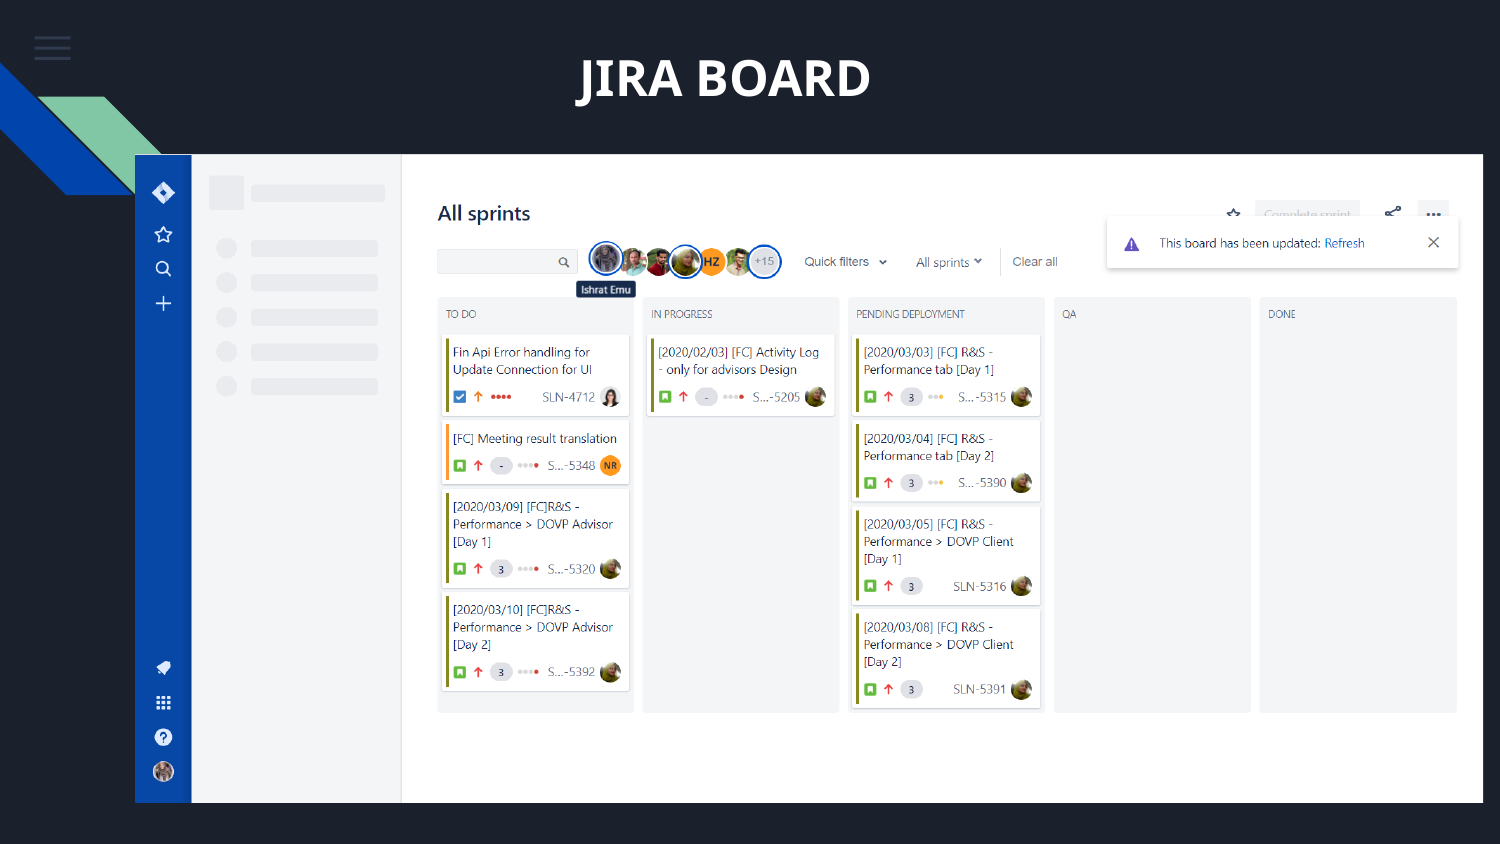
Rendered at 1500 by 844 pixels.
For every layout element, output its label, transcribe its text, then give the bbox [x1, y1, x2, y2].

picture [134, 154, 1484, 803]
subtitle JIRA BOARD [212, 31, 1240, 134]
